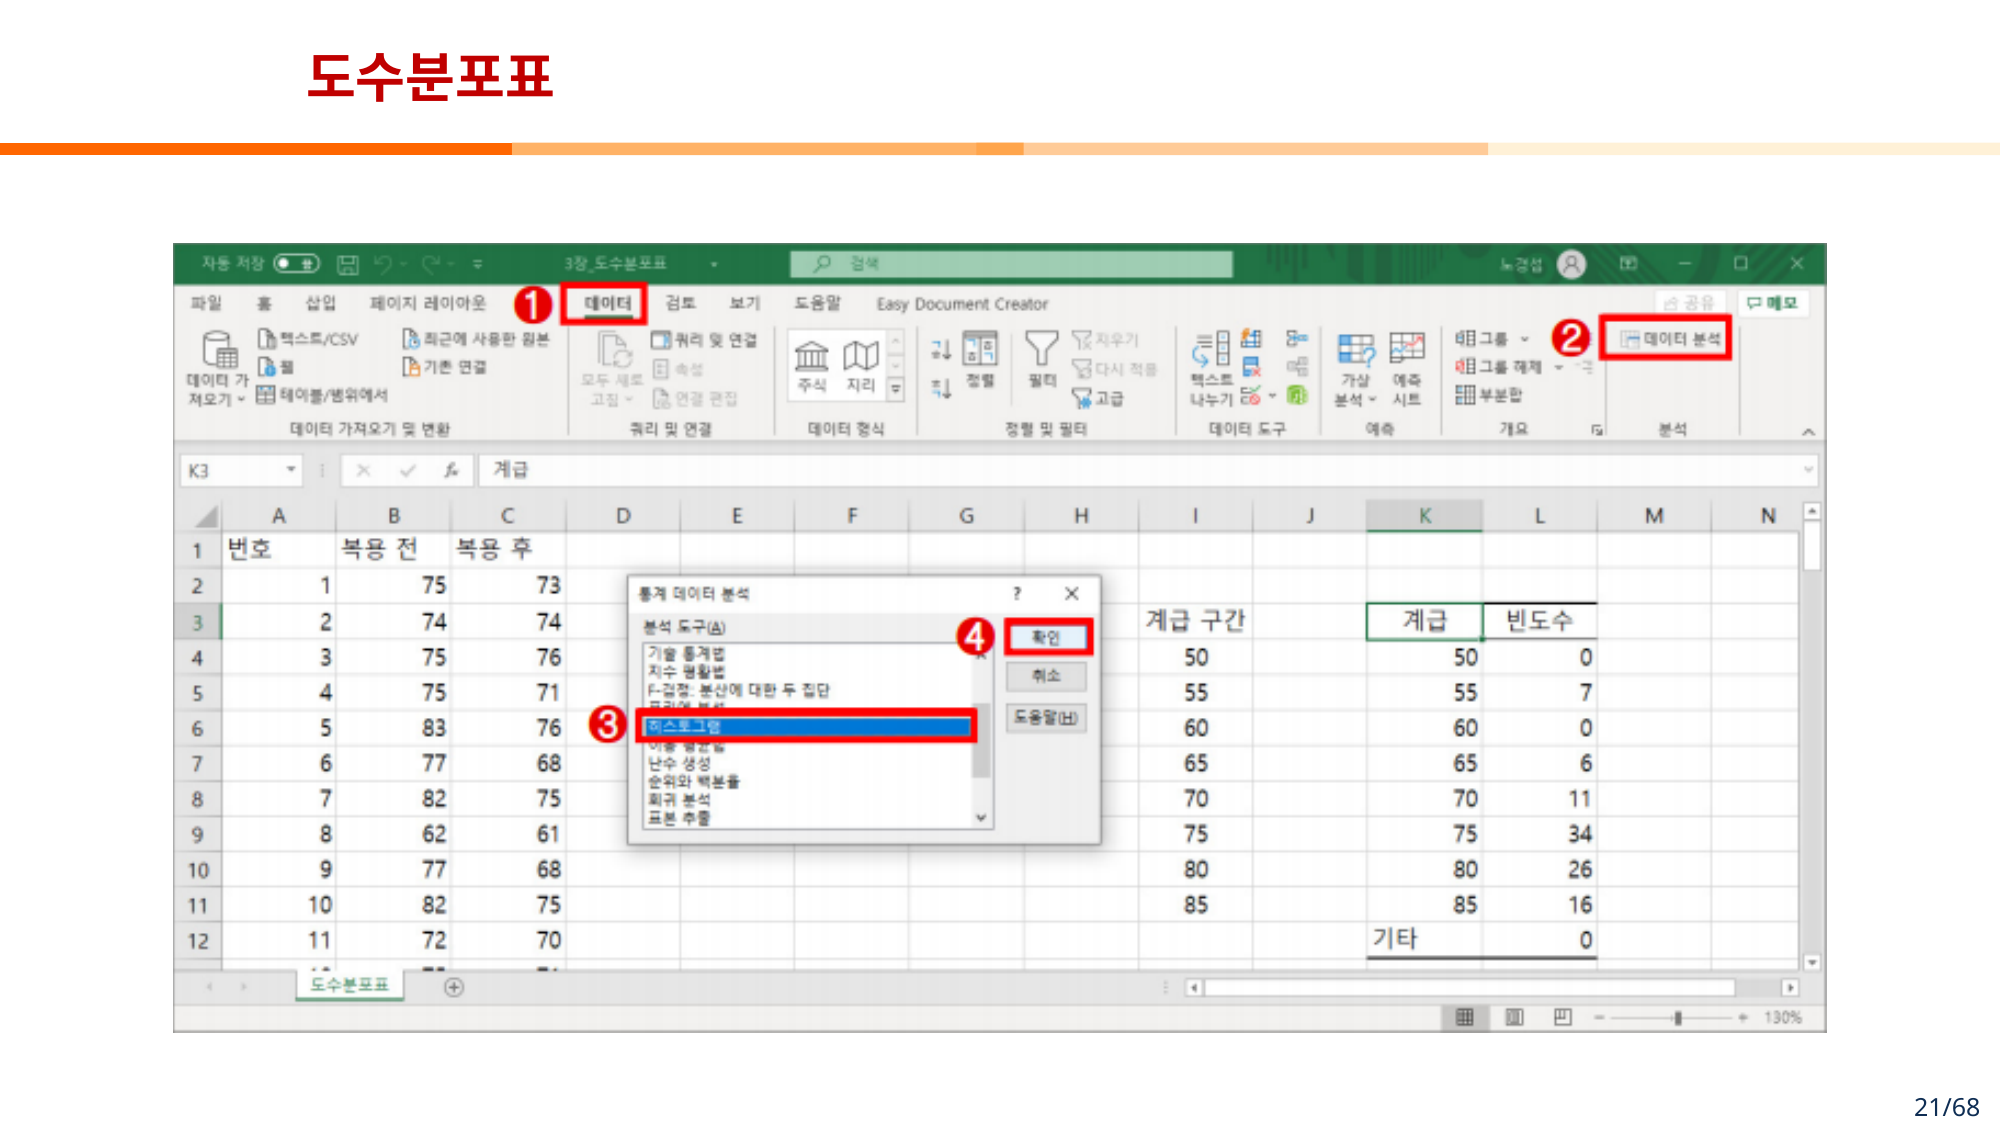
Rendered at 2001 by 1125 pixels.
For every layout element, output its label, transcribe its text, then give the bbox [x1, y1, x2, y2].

picture [172, 243, 1828, 1034]
title 도수분포표 [291, 31, 1532, 122]
